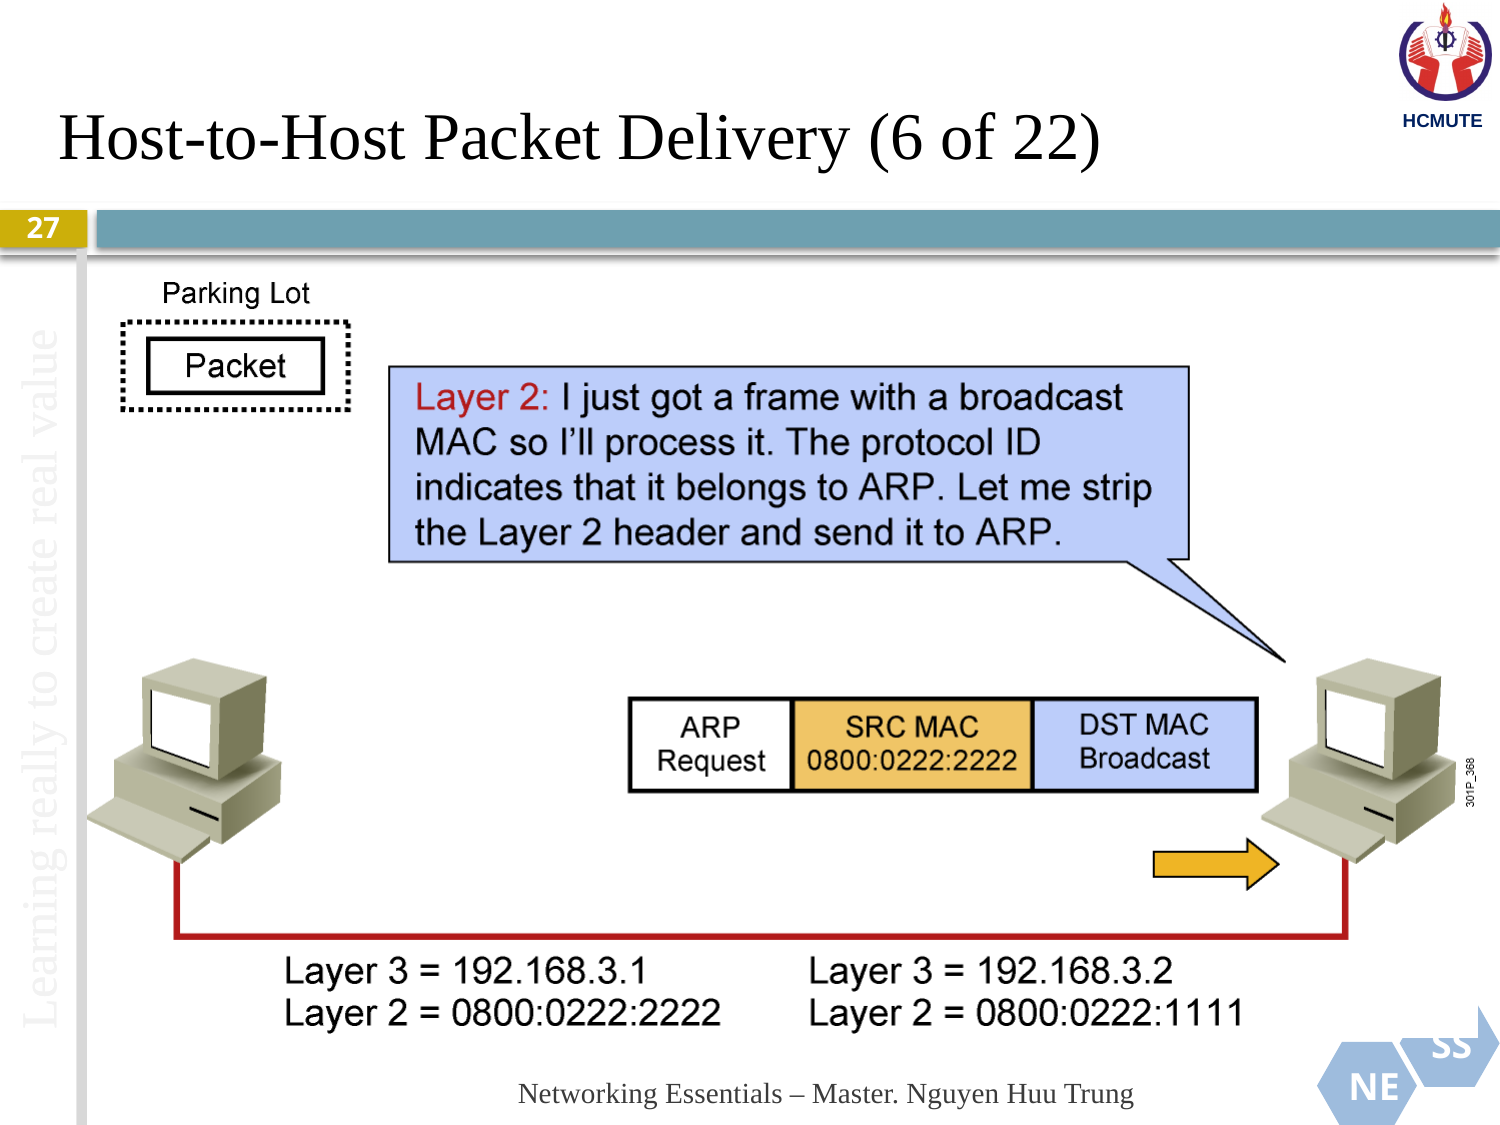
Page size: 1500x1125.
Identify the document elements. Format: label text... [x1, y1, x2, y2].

picture [1399, 2, 1492, 101]
picture [86, 278, 1478, 1039]
footer Networking Essentials – Master. Nguyen Huu Trung [187, 1071, 1150, 1113]
slide_number 27 [0, 208, 87, 249]
title Host-to-Host Packet Delivery (6 of 22) [43, 71, 1411, 194]
